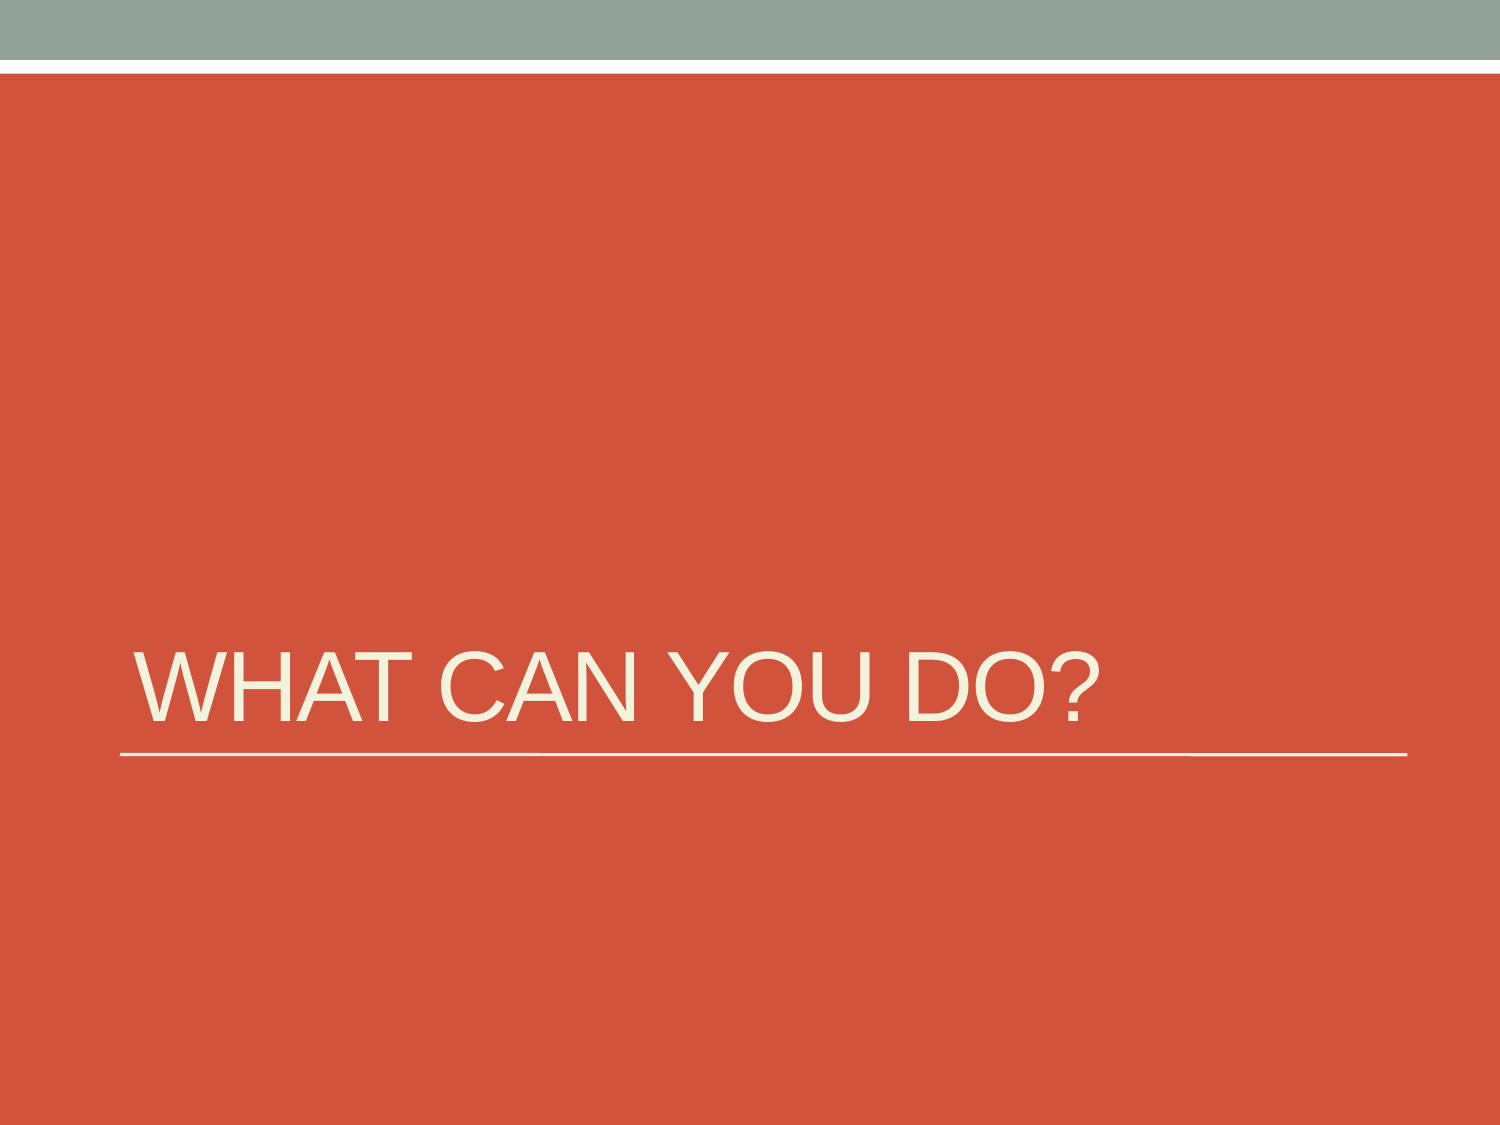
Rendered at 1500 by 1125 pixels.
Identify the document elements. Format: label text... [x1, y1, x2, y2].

title What can you do? [118, 387, 1394, 749]
